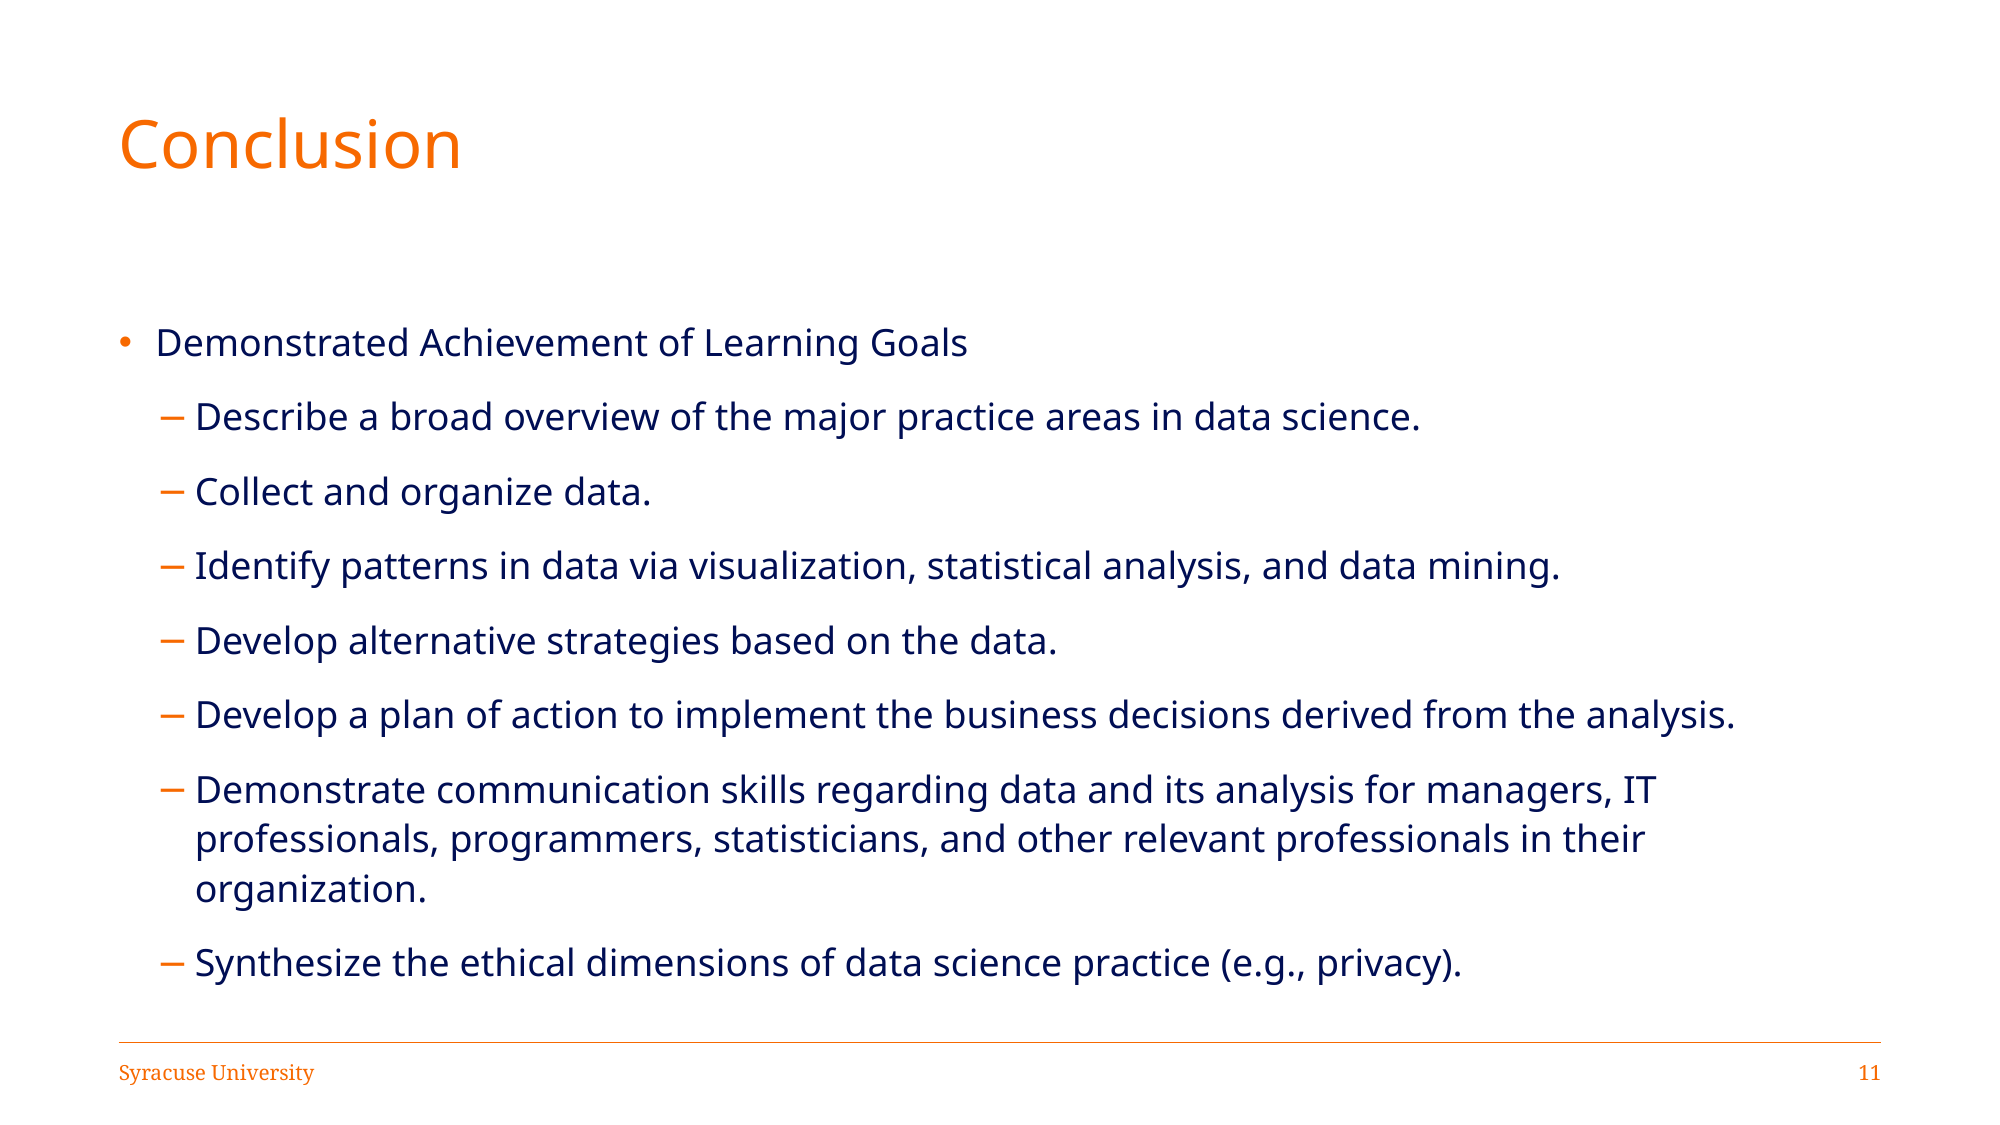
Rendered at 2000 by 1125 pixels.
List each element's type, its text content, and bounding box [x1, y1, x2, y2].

title Conclusion [118, 110, 1882, 173]
list Demonstrated Achievement of Learning Goals Describe a broad overview of the major practice areas in data science. Collect and organize data. Identify patterns in data via visualization, statistical analysis, and data mining. Develop alternative strategies based on the data. Develop a plan of action to implement the business decisions derived from the analysis. Demonstrate communication skills regarding data and its analysis for managers, IT professionals, programmers, statisticians, and other relevant professionals in their organization. Synthesize the ethical dimensions of data science practice (e.g., privacy). [118, 314, 1882, 982]
